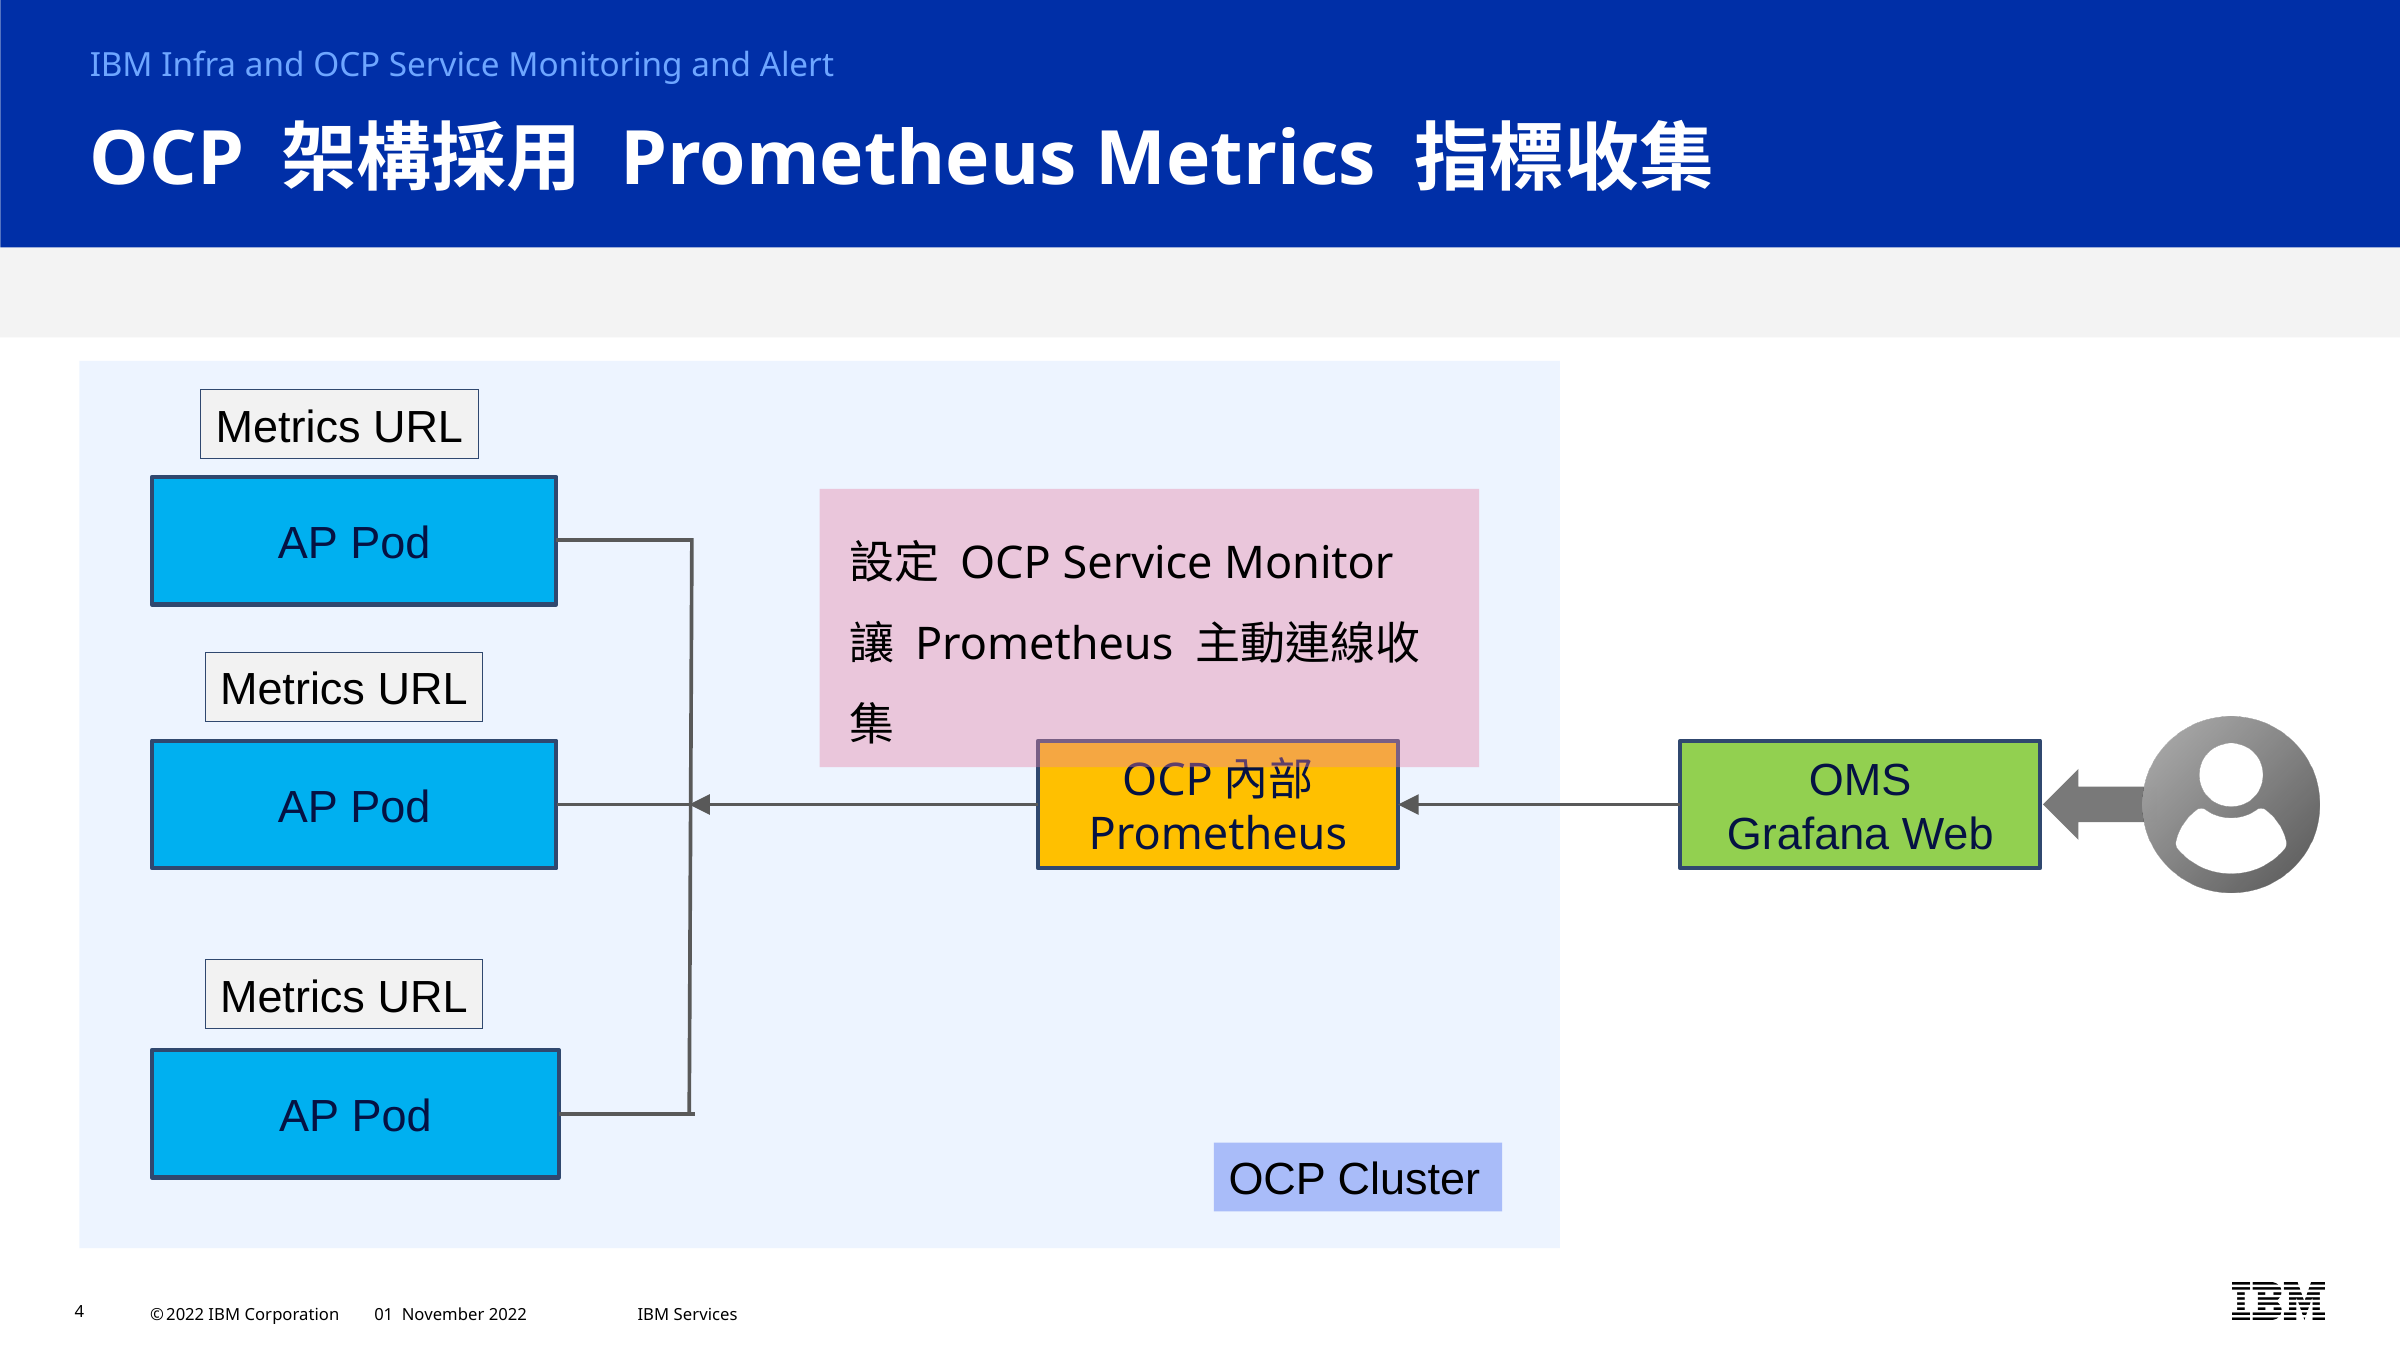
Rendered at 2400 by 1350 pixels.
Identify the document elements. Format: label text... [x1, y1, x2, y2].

title OCP 架構採用 Prometheus Metrics 指標收集 [75, 112, 2100, 300]
text_box AP Pod [150, 739, 558, 870]
text_box OMS Grafana Web [1678, 739, 2042, 870]
text_box AP Pod [150, 475, 558, 607]
text_box Metrics URL [200, 389, 479, 459]
list IBM Infra and OCP Service Monitoring and Alert [75, 43, 1155, 89]
text_box OCP Cluster [1213, 1142, 1503, 1212]
picture [2142, 716, 2320, 893]
text_box [79, 360, 1560, 1249]
text_box AP Pod [150, 1048, 561, 1180]
text_box Metrics URL [205, 652, 483, 722]
picture [2232, 1282, 2325, 1320]
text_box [689, 812, 693, 1114]
text_box Metrics URL [205, 959, 483, 1029]
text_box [689, 537, 693, 804]
text_box [2040, 767, 2137, 842]
text_box OCP內部 Prometheus [1036, 768, 1400, 870]
text_box 設定 OCP Service Monitor 讓 Prometheus 主動連線收集 [819, 488, 1480, 768]
